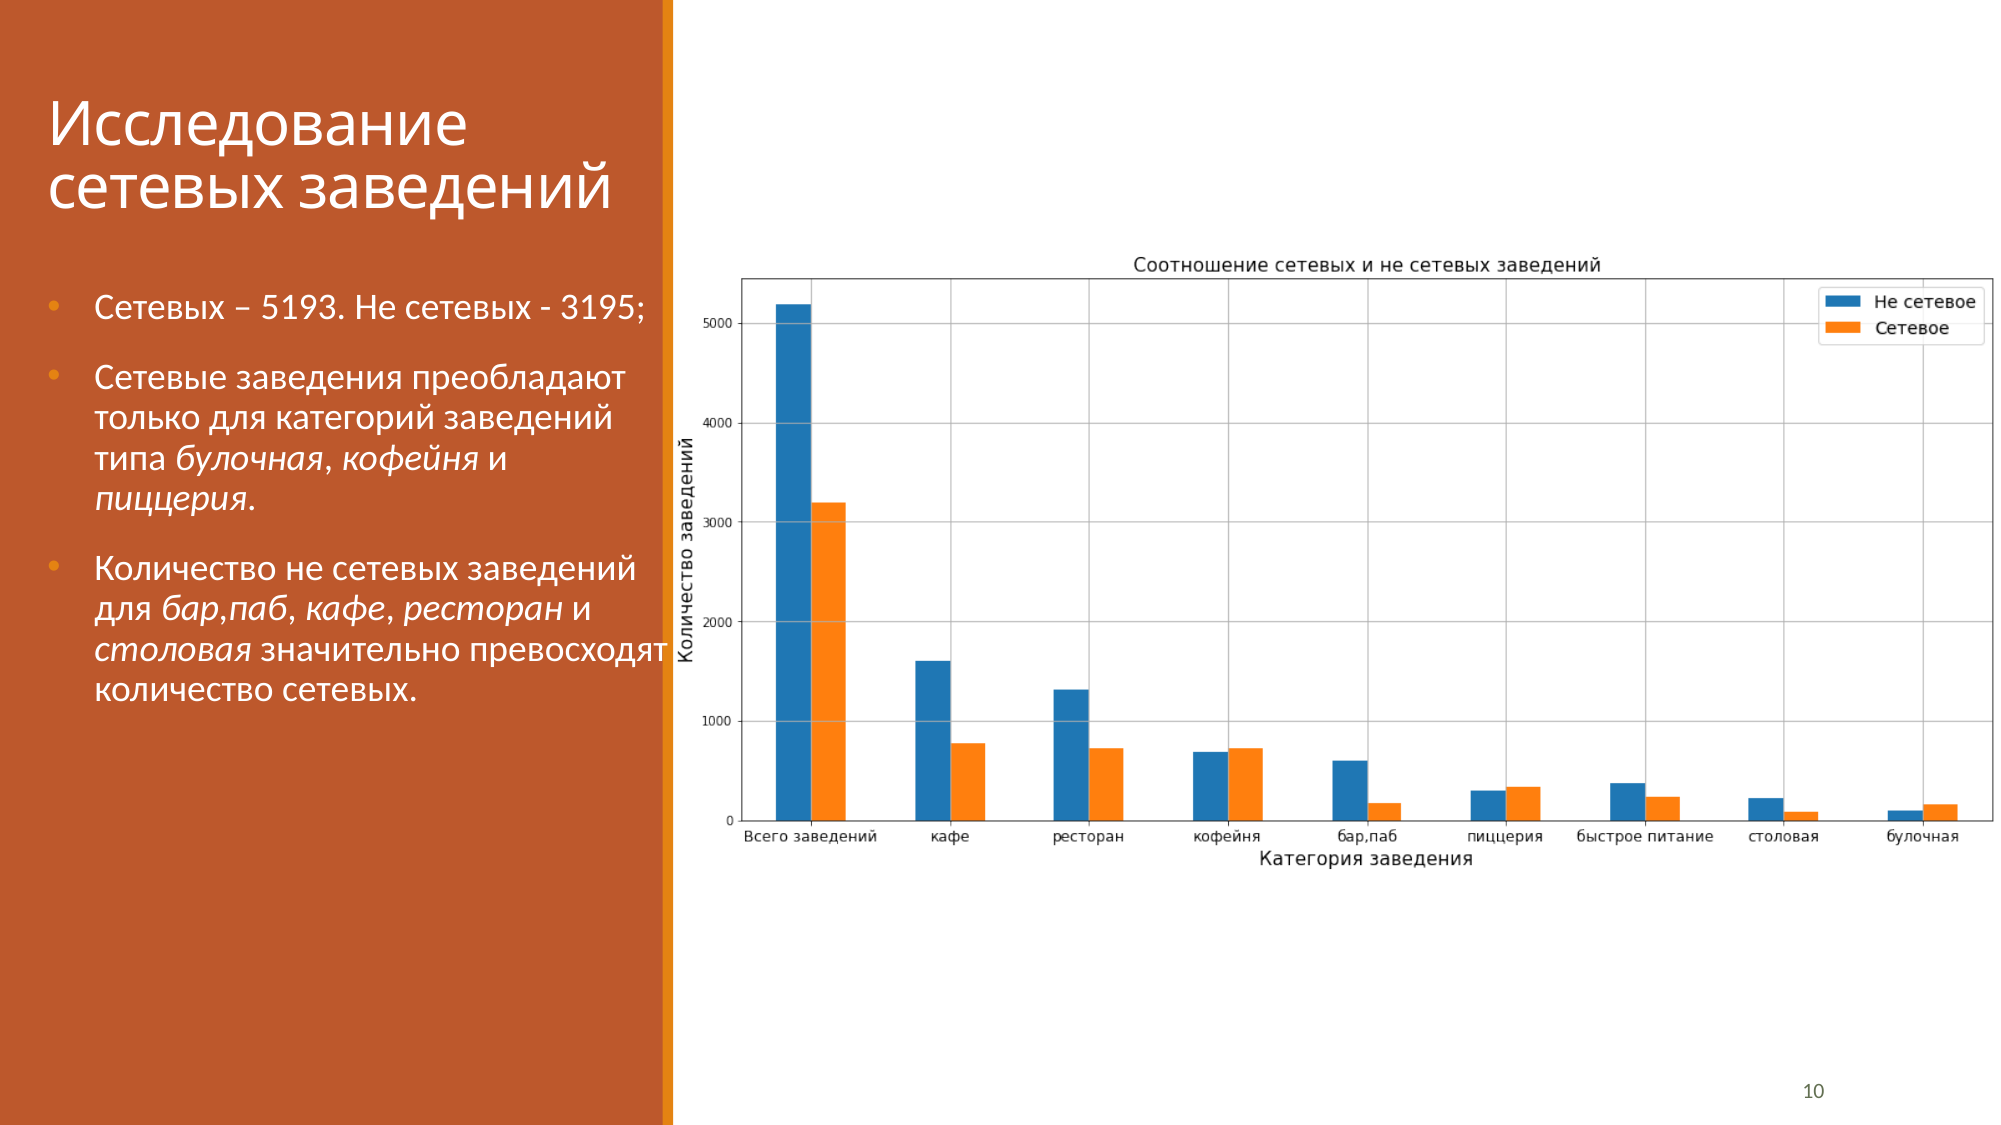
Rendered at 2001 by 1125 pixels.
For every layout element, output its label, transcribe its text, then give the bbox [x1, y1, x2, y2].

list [669, 247, 2000, 878]
list Сетевых – 5193. Не сетевых - 3195; Сетевые заведения преобладают только для категорий заведений типа булочная, кофейня и пиццерия. Количество не сетевых заведений для бар,паб, кафе, ресторан и столовая значительно превосходят количество сетевых. [32, 279, 686, 1104]
slide_number 10 [1624, 1059, 1840, 1120]
title Исследование сетевых заведений [32, 46, 630, 229]
